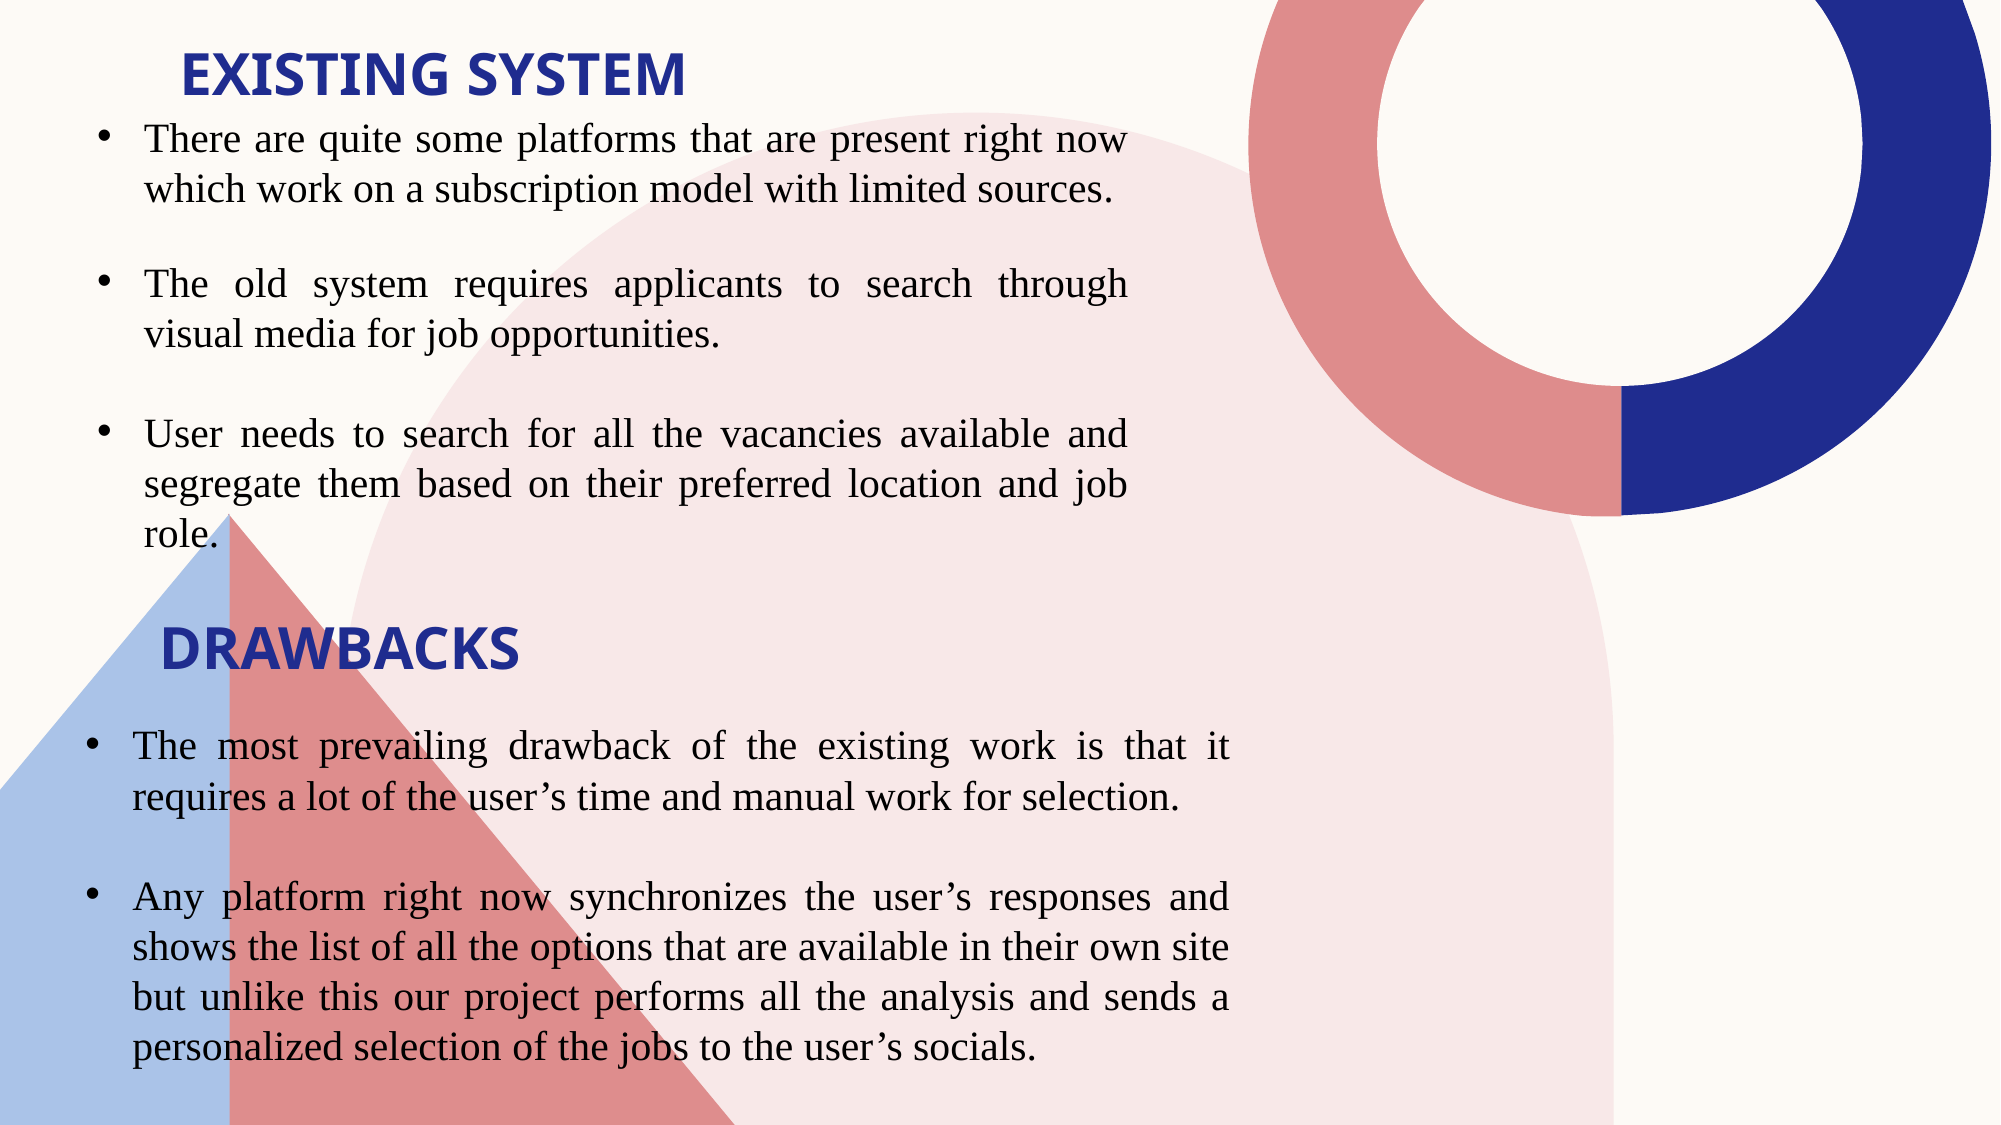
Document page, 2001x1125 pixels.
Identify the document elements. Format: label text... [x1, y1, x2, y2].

text_box The most prevailing drawback of the existing work is that it requires a lot of the user’s time and manual work for selection. Any platform right now synchronizes the user’s responses and shows the list of all the options that are available in their own site but unlike this our project performs all the analysis and sends a personalized selection of the jobs to the user’s socials. [70, 711, 1246, 1121]
text_box There are quite some platforms that are present right now which work on a subscription model with limited sources. The old system requires applicants to search through visual media for job opportunities. User needs to search for all the vacancies available and segregate them based on their preferred location and job role. [82, 103, 1145, 563]
title Existing system [0, 29, 959, 156]
text_box drawbacks [0, 604, 865, 730]
